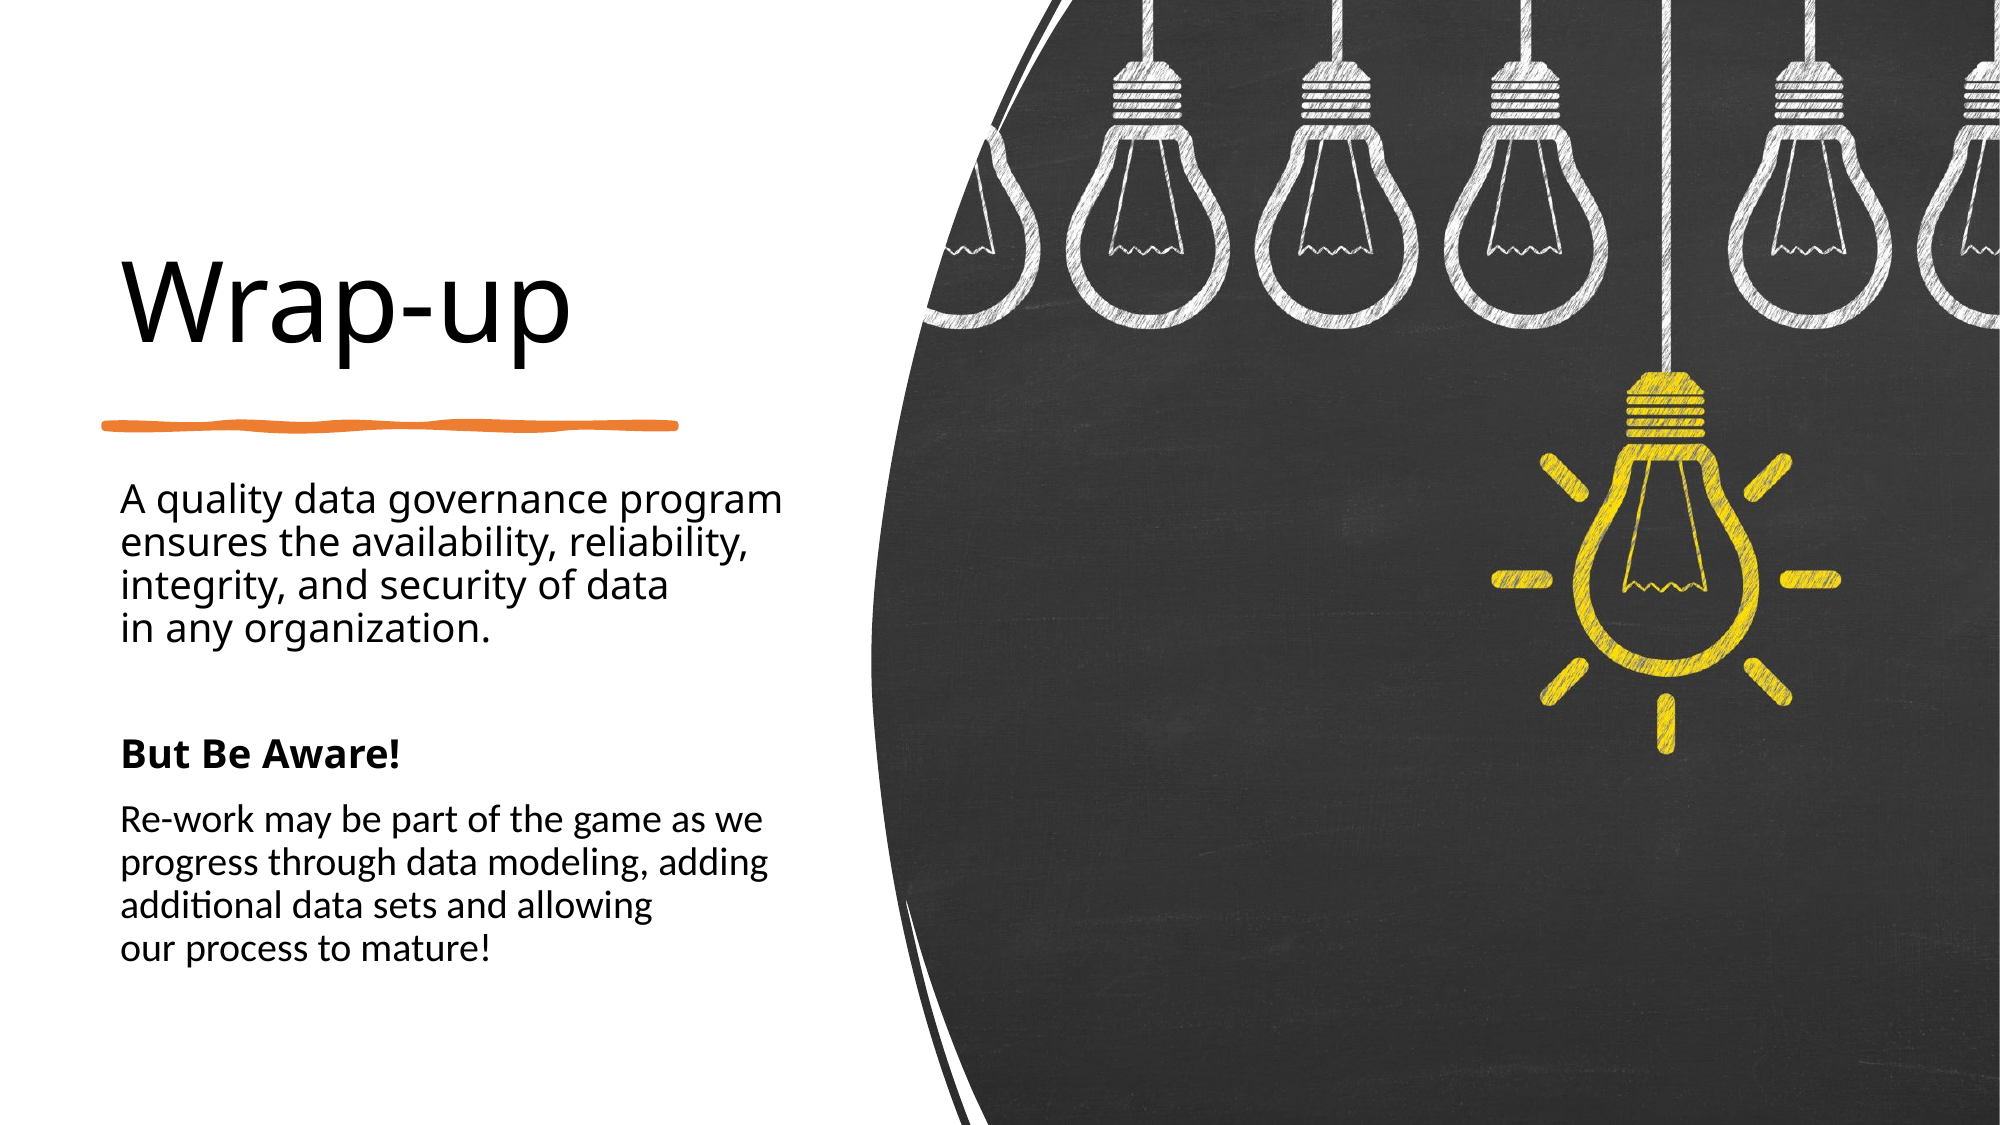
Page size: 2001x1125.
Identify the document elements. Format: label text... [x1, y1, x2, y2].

list A quality data governance program ensures the availability, reliability, integrity, and security of data in any organization. But Be Aware! Re-work may be part of the game as we progress through data modeling, adding additional data sets and allowing our process to mature! [105, 471, 802, 1016]
text_box [103, 421, 676, 431]
picture [871, 0, 2000, 1125]
title Wrap-up [105, 53, 822, 375]
text_box [0, 0, 871, 1125]
